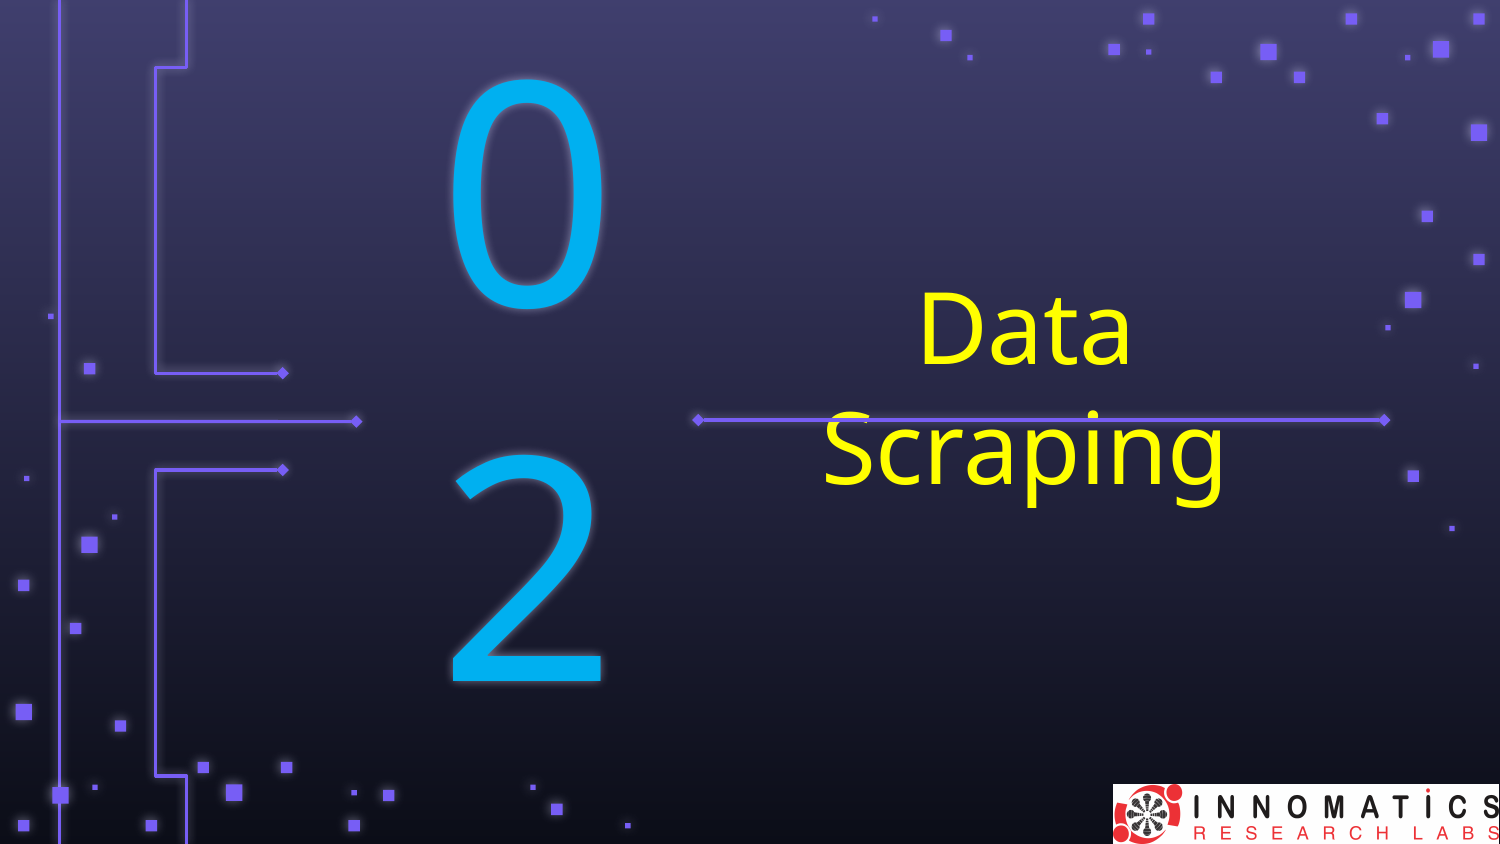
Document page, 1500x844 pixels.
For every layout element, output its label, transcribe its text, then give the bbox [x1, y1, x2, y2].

text_box [687, 409, 698, 428]
text_box [698, 409, 1353, 417]
title Data Scraping [698, 330, 1353, 412]
title 02 [357, 259, 699, 480]
picture [1113, 783, 1499, 844]
title Data Scraping [698, 429, 1353, 439]
